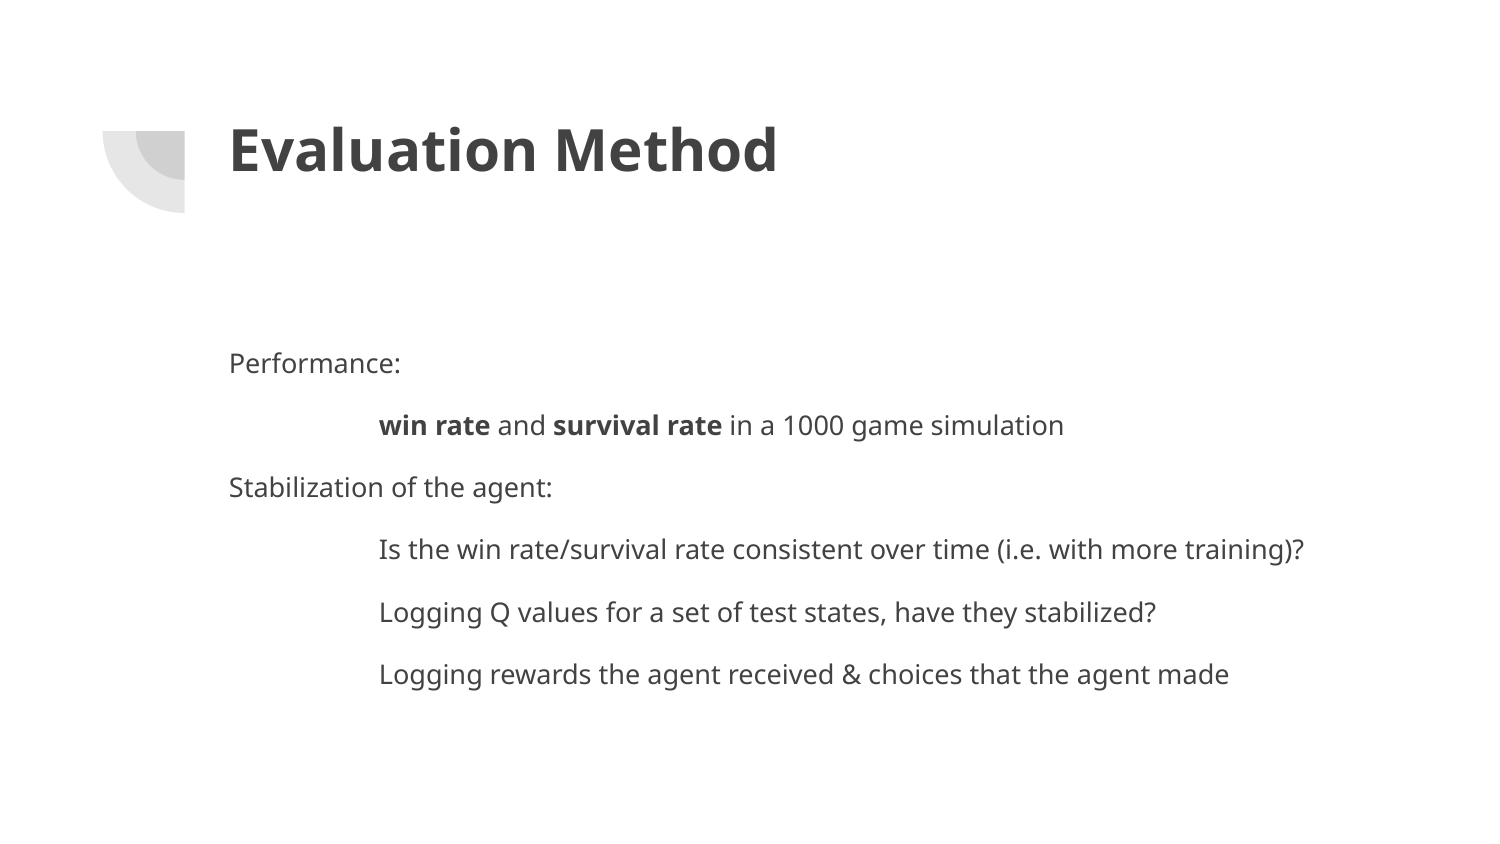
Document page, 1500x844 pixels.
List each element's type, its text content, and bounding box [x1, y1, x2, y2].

list Performance: win rate and survival rate in a 1000 game simulation Stabilization of the agent: Is the win rate/survival rate consistent over time (i.e. with more training)? Logging Q values for a set of test states, have they stabilized? Logging rewards the agent received & choices that the agent made [213, 326, 1368, 744]
title Evaluation Method [213, 98, 1368, 263]
